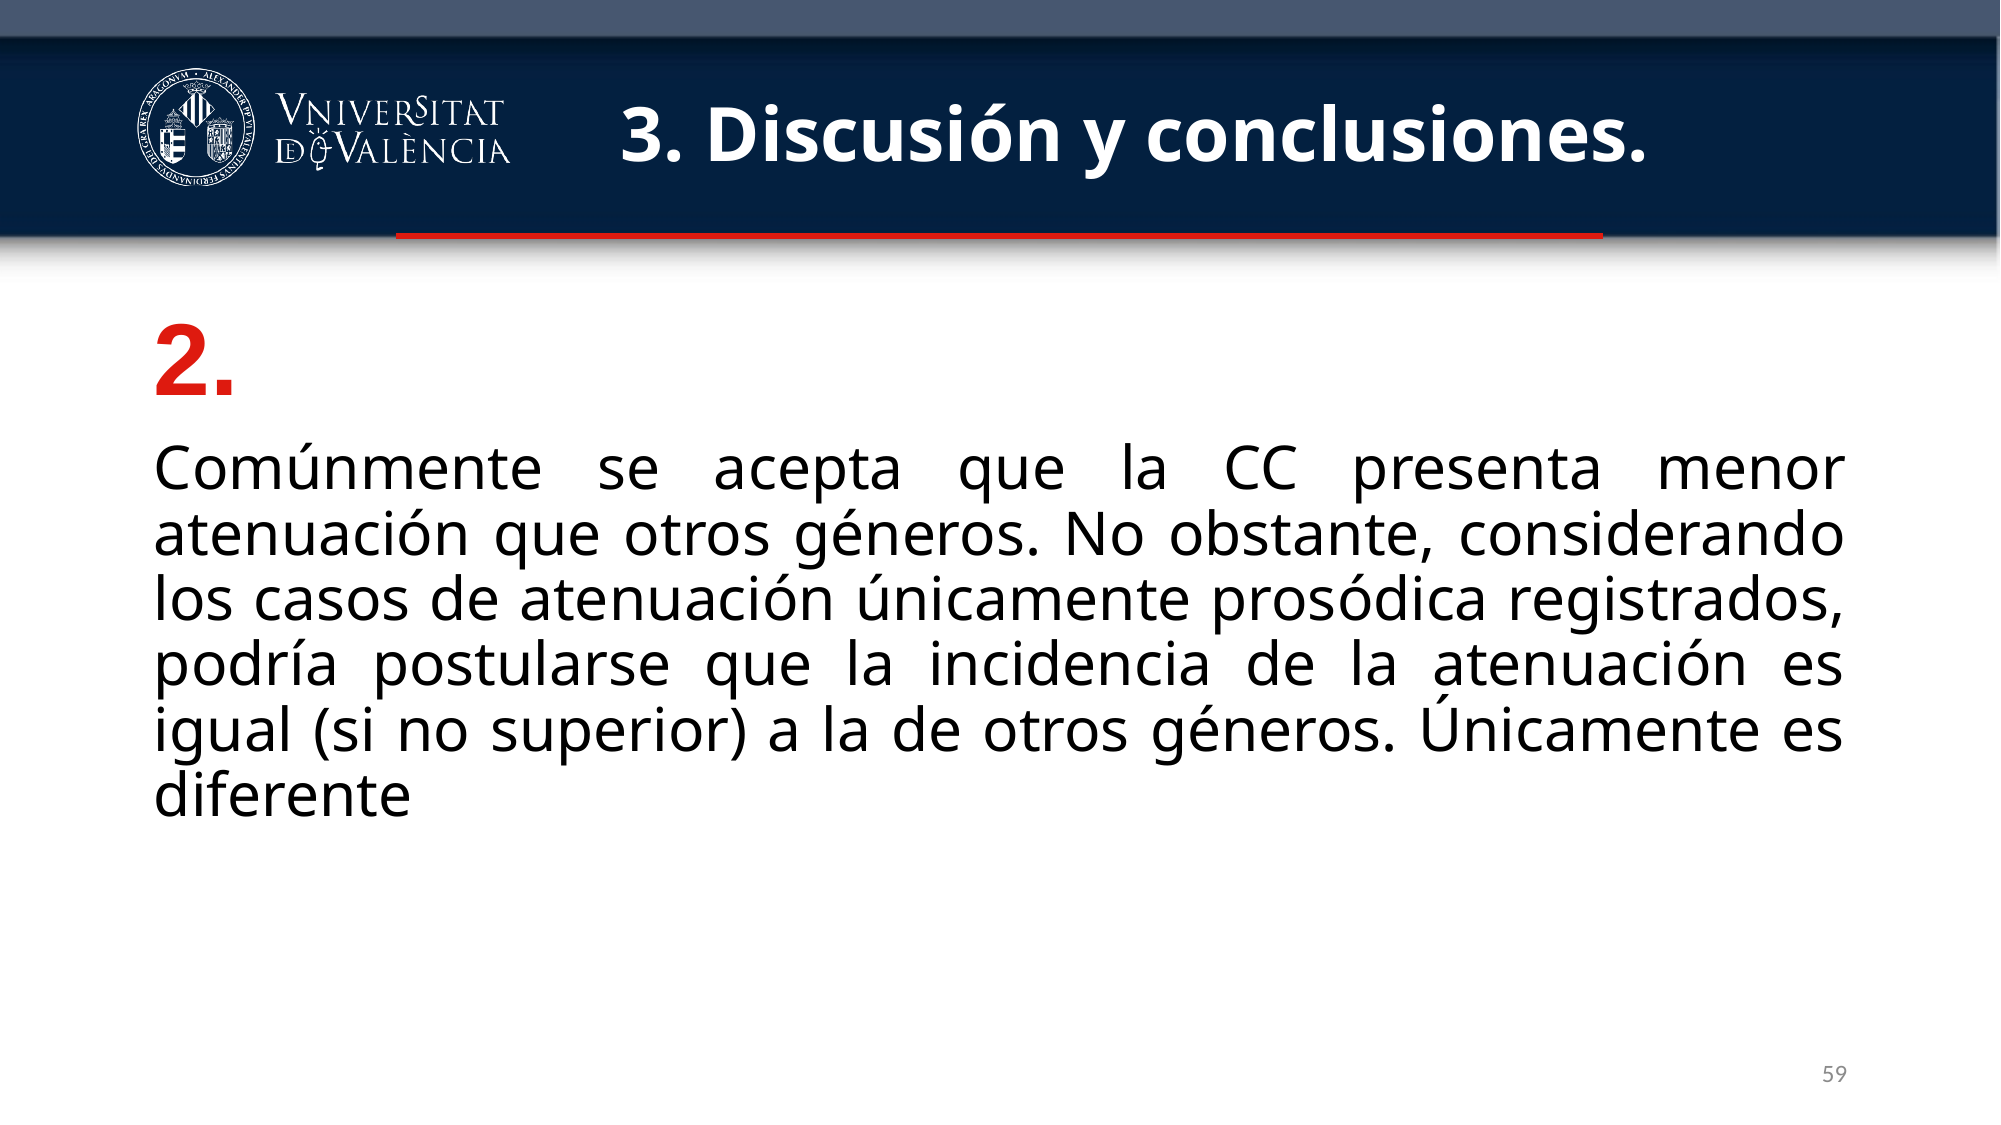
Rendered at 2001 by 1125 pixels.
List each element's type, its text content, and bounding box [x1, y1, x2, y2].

picture [0, 0, 2000, 300]
list 2. Comúnmente se acepta que la CC presenta menor atenuación que otros géneros. No obstante, considerando los casos de atenuación únicamente prosódica registrados, podría postularse que la incidencia de la atenuación es igual (si no superior) a la de otros géneros. Únicamente es diferente [137, 299, 1863, 1014]
slide_number 59 [1412, 1042, 1863, 1103]
title 3. Discusión y conclusiones. [605, 47, 2000, 227]
